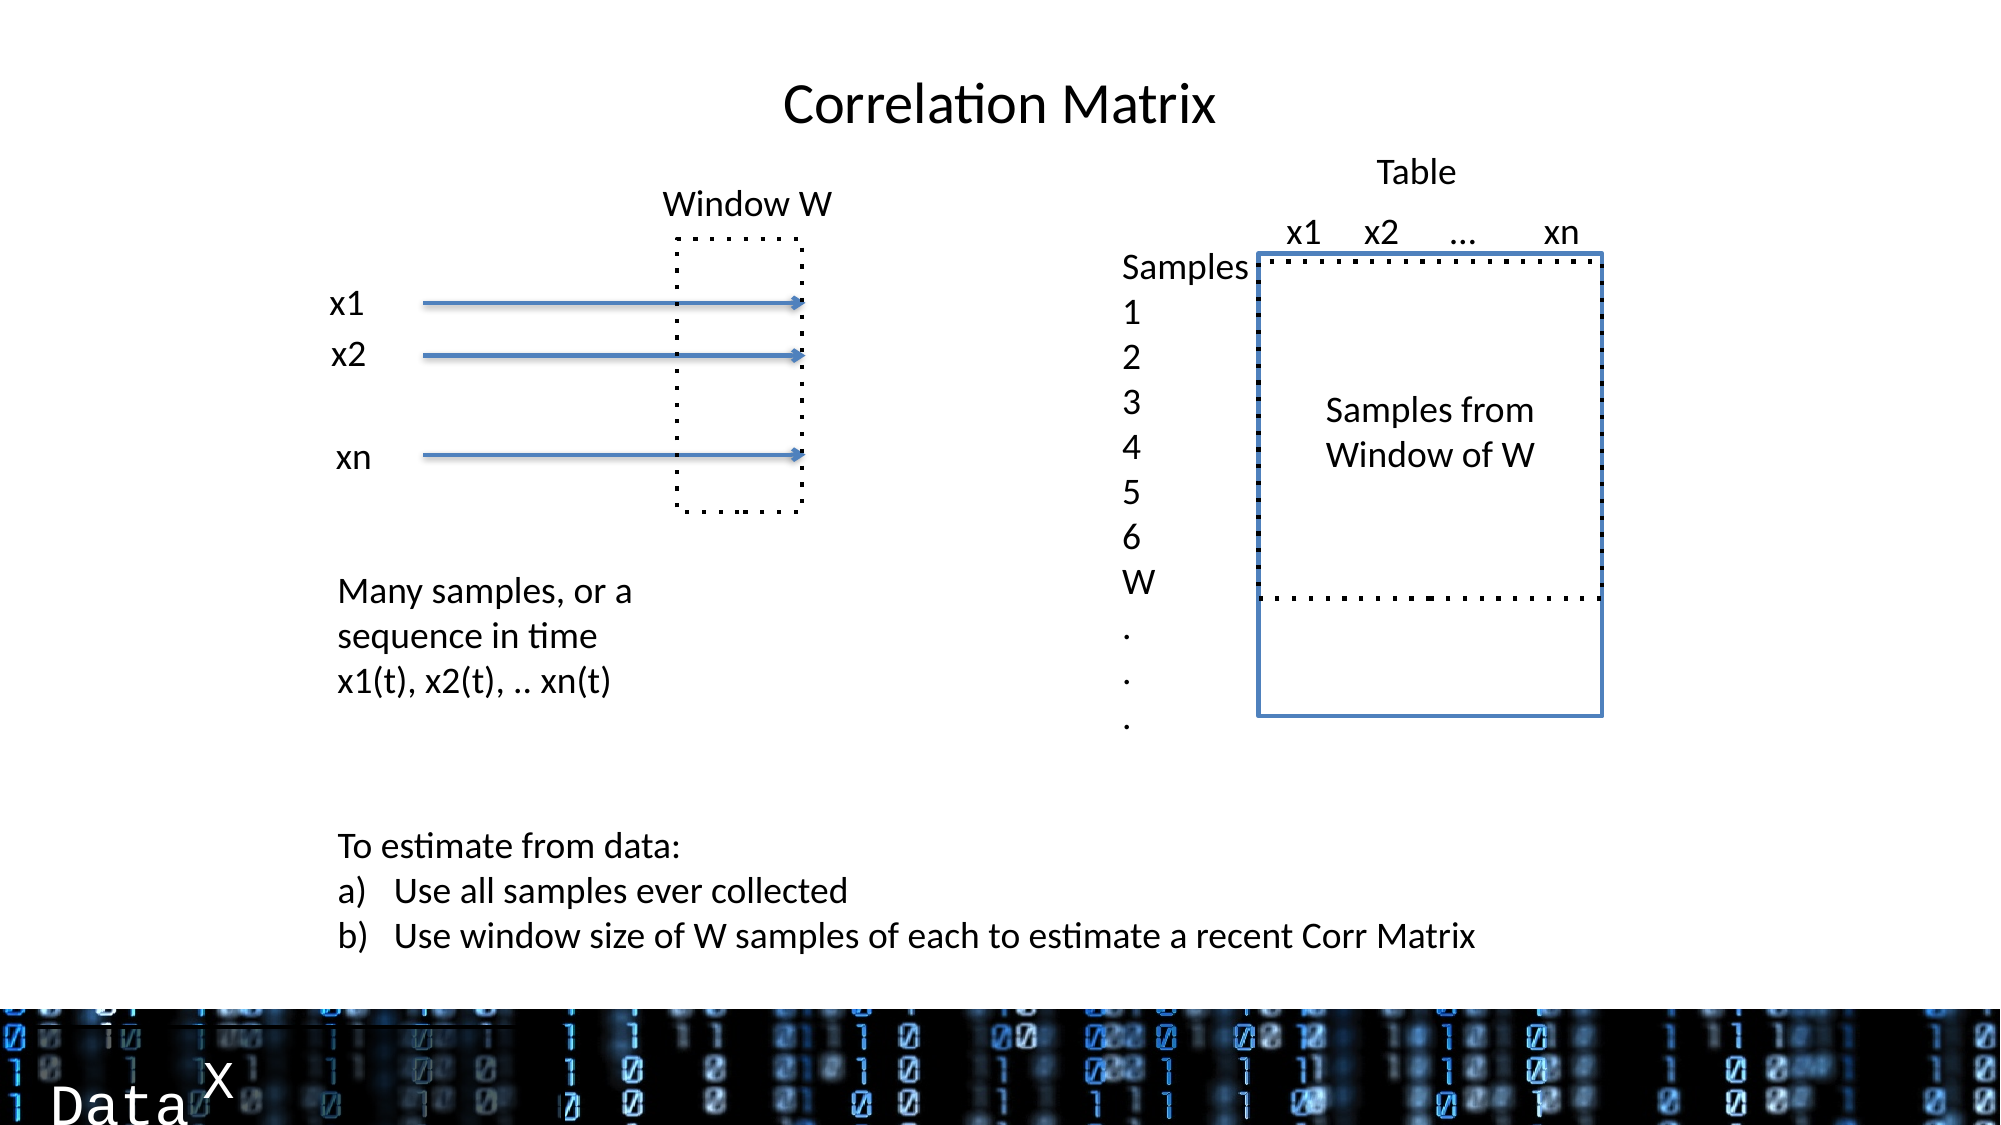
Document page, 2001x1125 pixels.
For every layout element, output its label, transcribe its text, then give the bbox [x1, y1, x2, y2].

text_box x2 [316, 321, 382, 382]
text_box Table [1361, 139, 1472, 199]
text_box Samples 1 2 3 4 5 6 W . . . [1107, 234, 1265, 745]
text_box [675, 311, 804, 354]
picture [59, 1091, 76, 1121]
text_box x1 [314, 270, 380, 331]
text_box [1265, 251, 1271, 261]
picture [102, 1120, 110, 1125]
text_box To estimate from data: Use all samples ever collected Use window size of W samples of each to estimate a recent Corr Matrix [322, 813, 1510, 1009]
text_box [675, 463, 804, 514]
picture [172, 1120, 180, 1125]
title Correlation Matrix [99, 45, 1900, 155]
picture [163, 1110, 177, 1122]
picture [0, 1009, 2000, 1125]
text_box xn [321, 424, 387, 485]
picture [93, 1110, 107, 1122]
text_box x1 x2 … xn [1271, 199, 1603, 260]
text_box Many samples, or a sequence in time x1(t), x2(t), .. xn(t) [322, 558, 657, 709]
text_box [675, 362, 804, 454]
text_box [675, 237, 804, 302]
text_box Samples from Window of W [1256, 259, 1604, 601]
picture [37, 1029, 561, 1125]
text_box Window W [648, 171, 848, 232]
text_box [1265, 587, 1604, 718]
